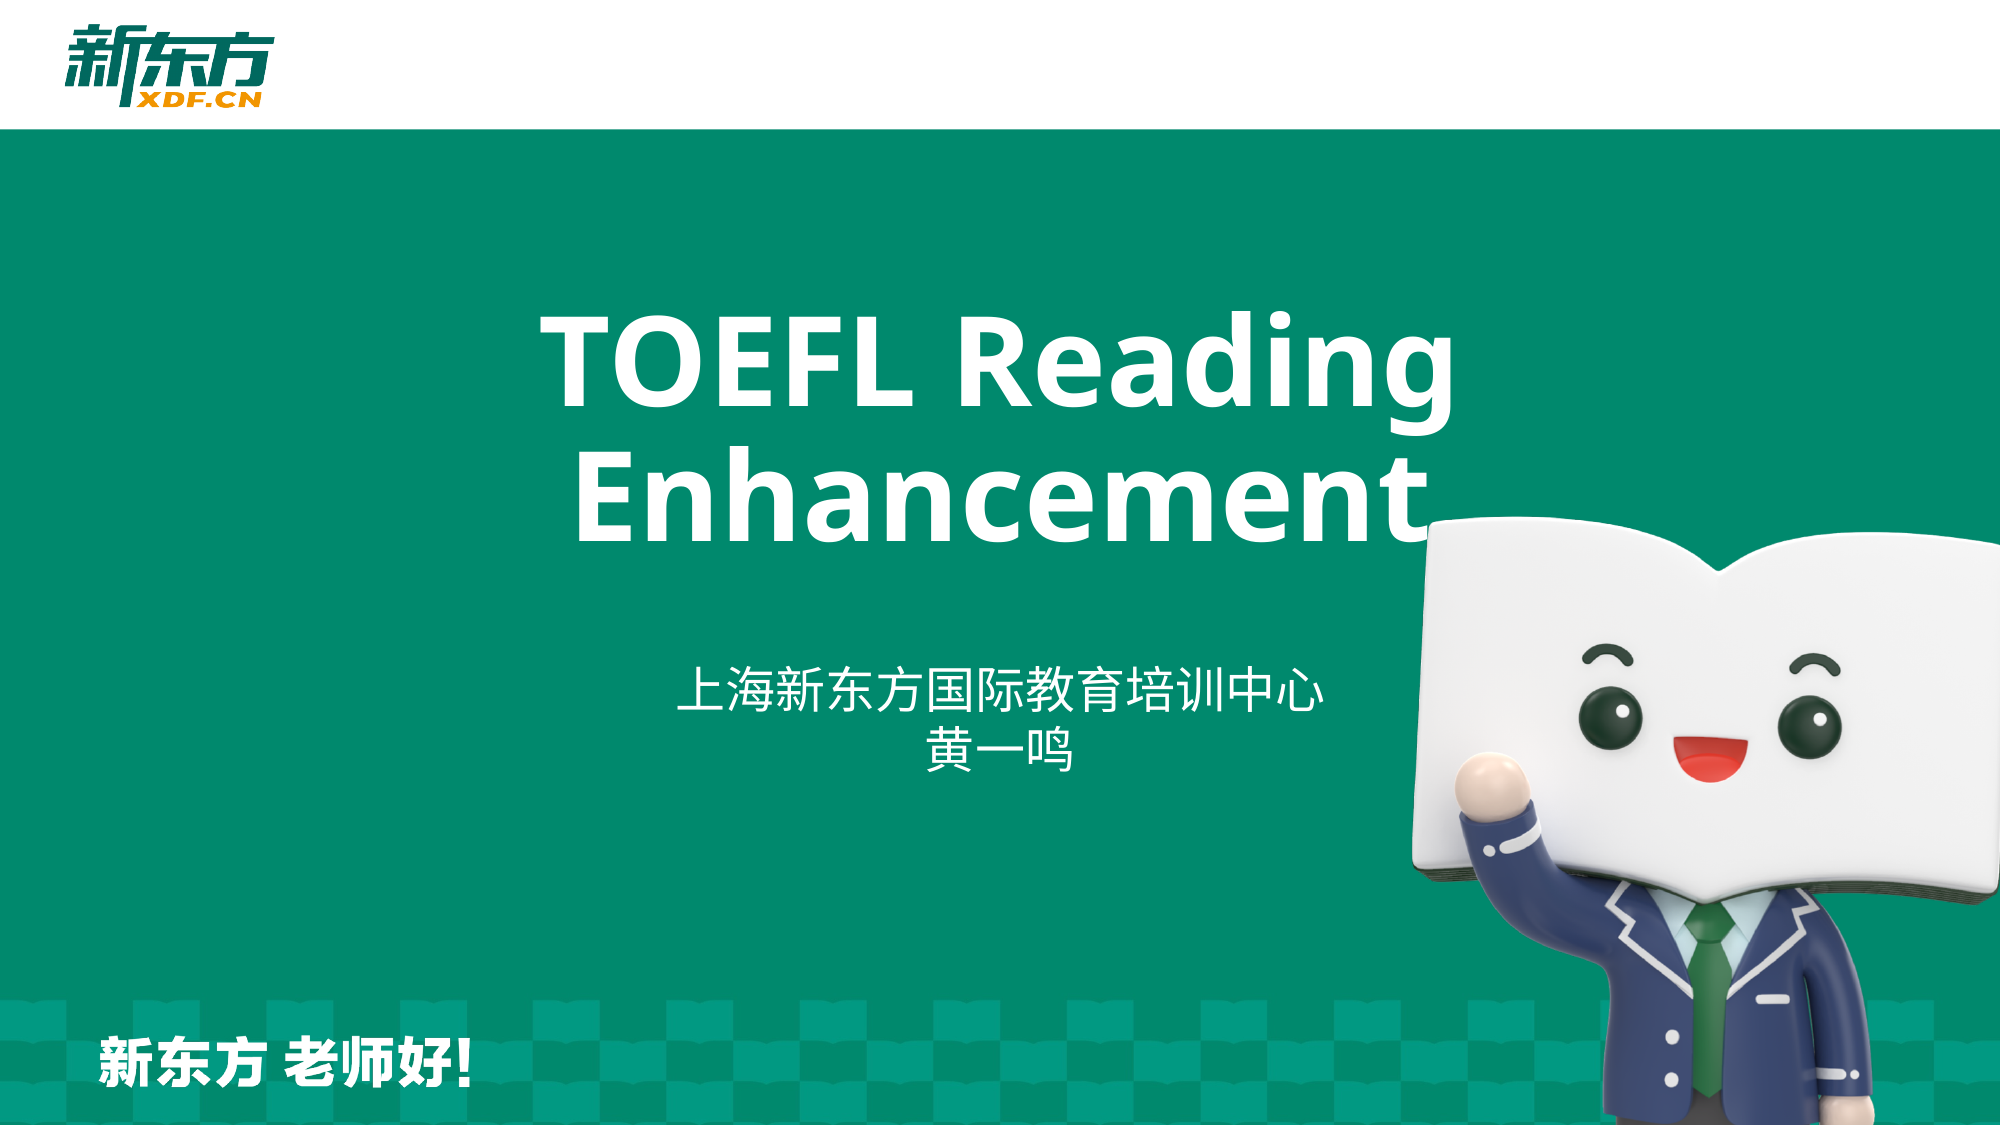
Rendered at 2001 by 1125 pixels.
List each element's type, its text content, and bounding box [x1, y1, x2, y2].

subtitle 上海新东方国际教育培训中心 黄一鸣 [249, 590, 1750, 863]
picture [64, 24, 302, 108]
picture [0, 130, 2000, 1125]
title TOEFL Reading Enhancement [249, 184, 1750, 576]
